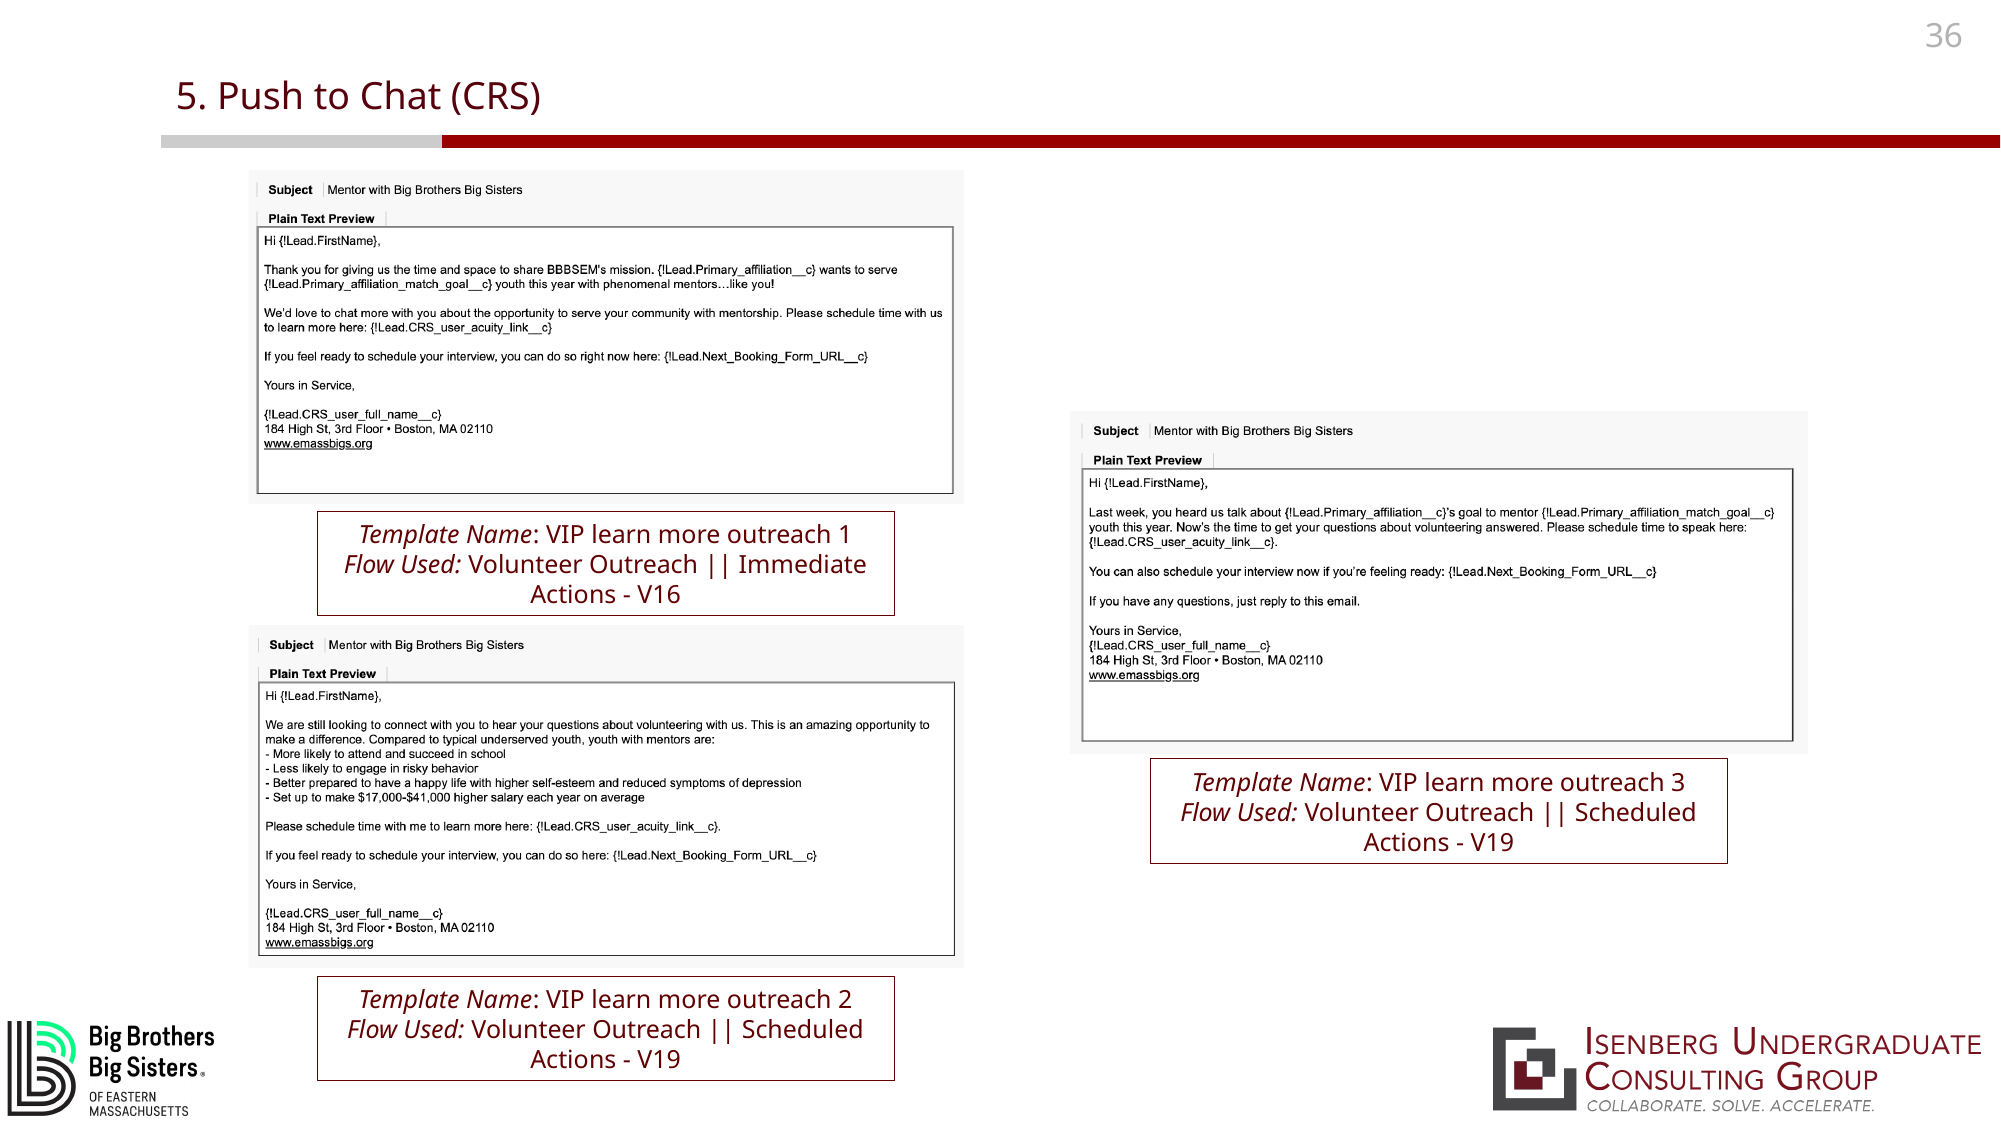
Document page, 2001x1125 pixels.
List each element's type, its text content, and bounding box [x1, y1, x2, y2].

picture [1069, 411, 1809, 754]
slide_number 36 [1887, 6, 1978, 67]
picture [248, 625, 965, 968]
text_box Template Name: VIP learn more outreach 2 Flow Used: Volunteer Outreach || Scheduled Actions - V19 [317, 975, 895, 1081]
picture [1461, 979, 2001, 1125]
picture [7, 1021, 214, 1116]
text_box Template Name: VIP learn more outreach 1 Flow Used: Volunteer Outreach || Immediate Actions - V16 [317, 510, 895, 616]
list 5. Push to Chat (CRS) [161, 69, 1906, 131]
picture [248, 169, 965, 504]
text_box Template Name: VIP learn more outreach 3 Flow Used: Volunteer Outreach || Scheduled Actions - V19 [1150, 758, 1728, 864]
